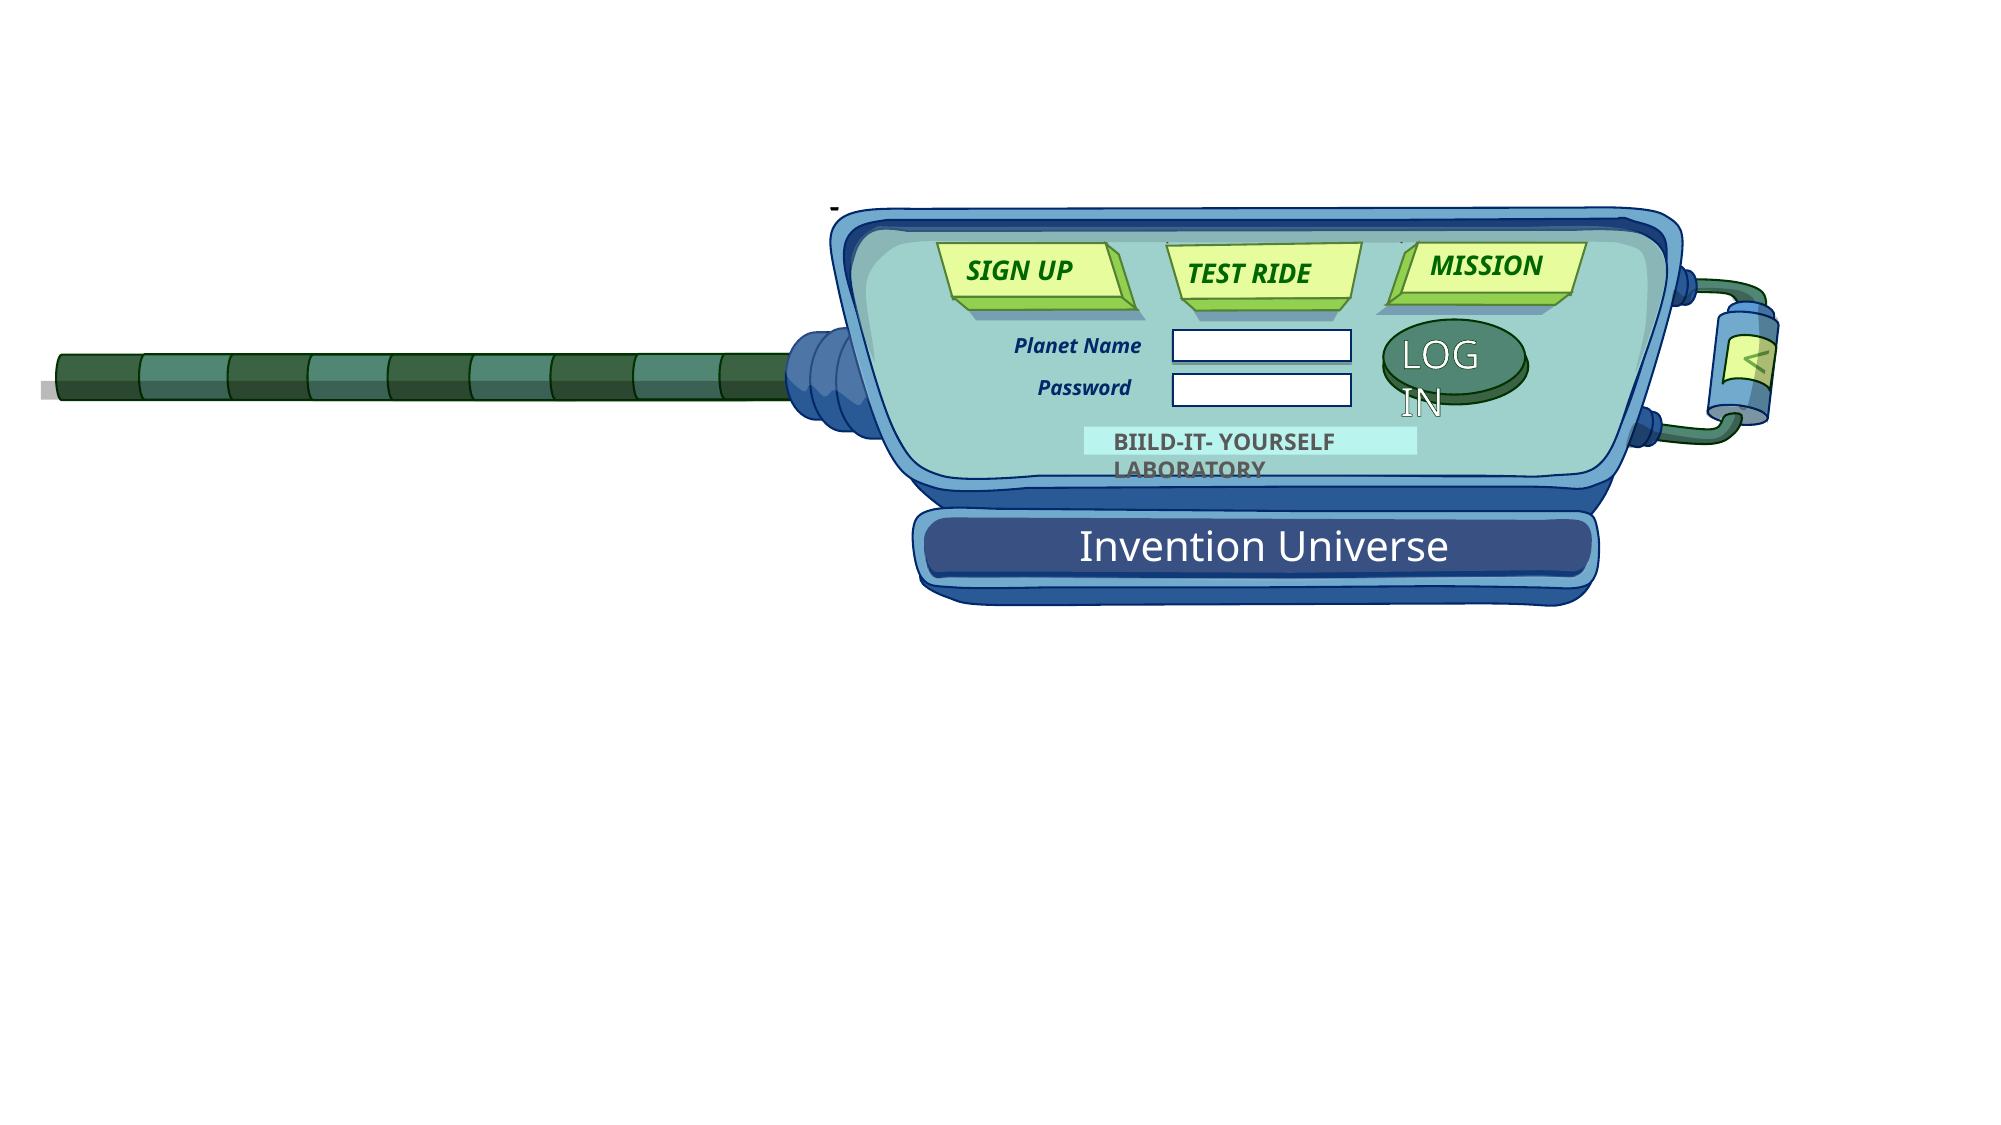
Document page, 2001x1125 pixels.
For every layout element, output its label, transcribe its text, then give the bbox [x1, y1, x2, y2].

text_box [1386, 242, 1587, 305]
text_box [1166, 242, 1362, 311]
text_box [919, 577, 1592, 607]
text_box [923, 516, 1064, 574]
text_box [911, 506, 1601, 590]
text_box [921, 492, 1608, 514]
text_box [40, 353, 785, 401]
text_box [1736, 301, 1780, 426]
text_box Invention Universe [1064, 512, 1495, 578]
text_box [1683, 404, 1766, 446]
text_box [1686, 269, 1698, 291]
text_box [1688, 292, 1698, 306]
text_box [936, 243, 1138, 310]
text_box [785, 324, 830, 439]
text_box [830, 207, 1683, 492]
text_box [1683, 416, 1733, 437]
text_box [1707, 310, 1757, 406]
text_box [1683, 286, 1756, 306]
text_box < [1720, 316, 1758, 395]
text_box [1495, 518, 1593, 573]
text_box [1683, 266, 1689, 295]
text_box [1697, 278, 1768, 304]
text_box [1726, 301, 1759, 312]
